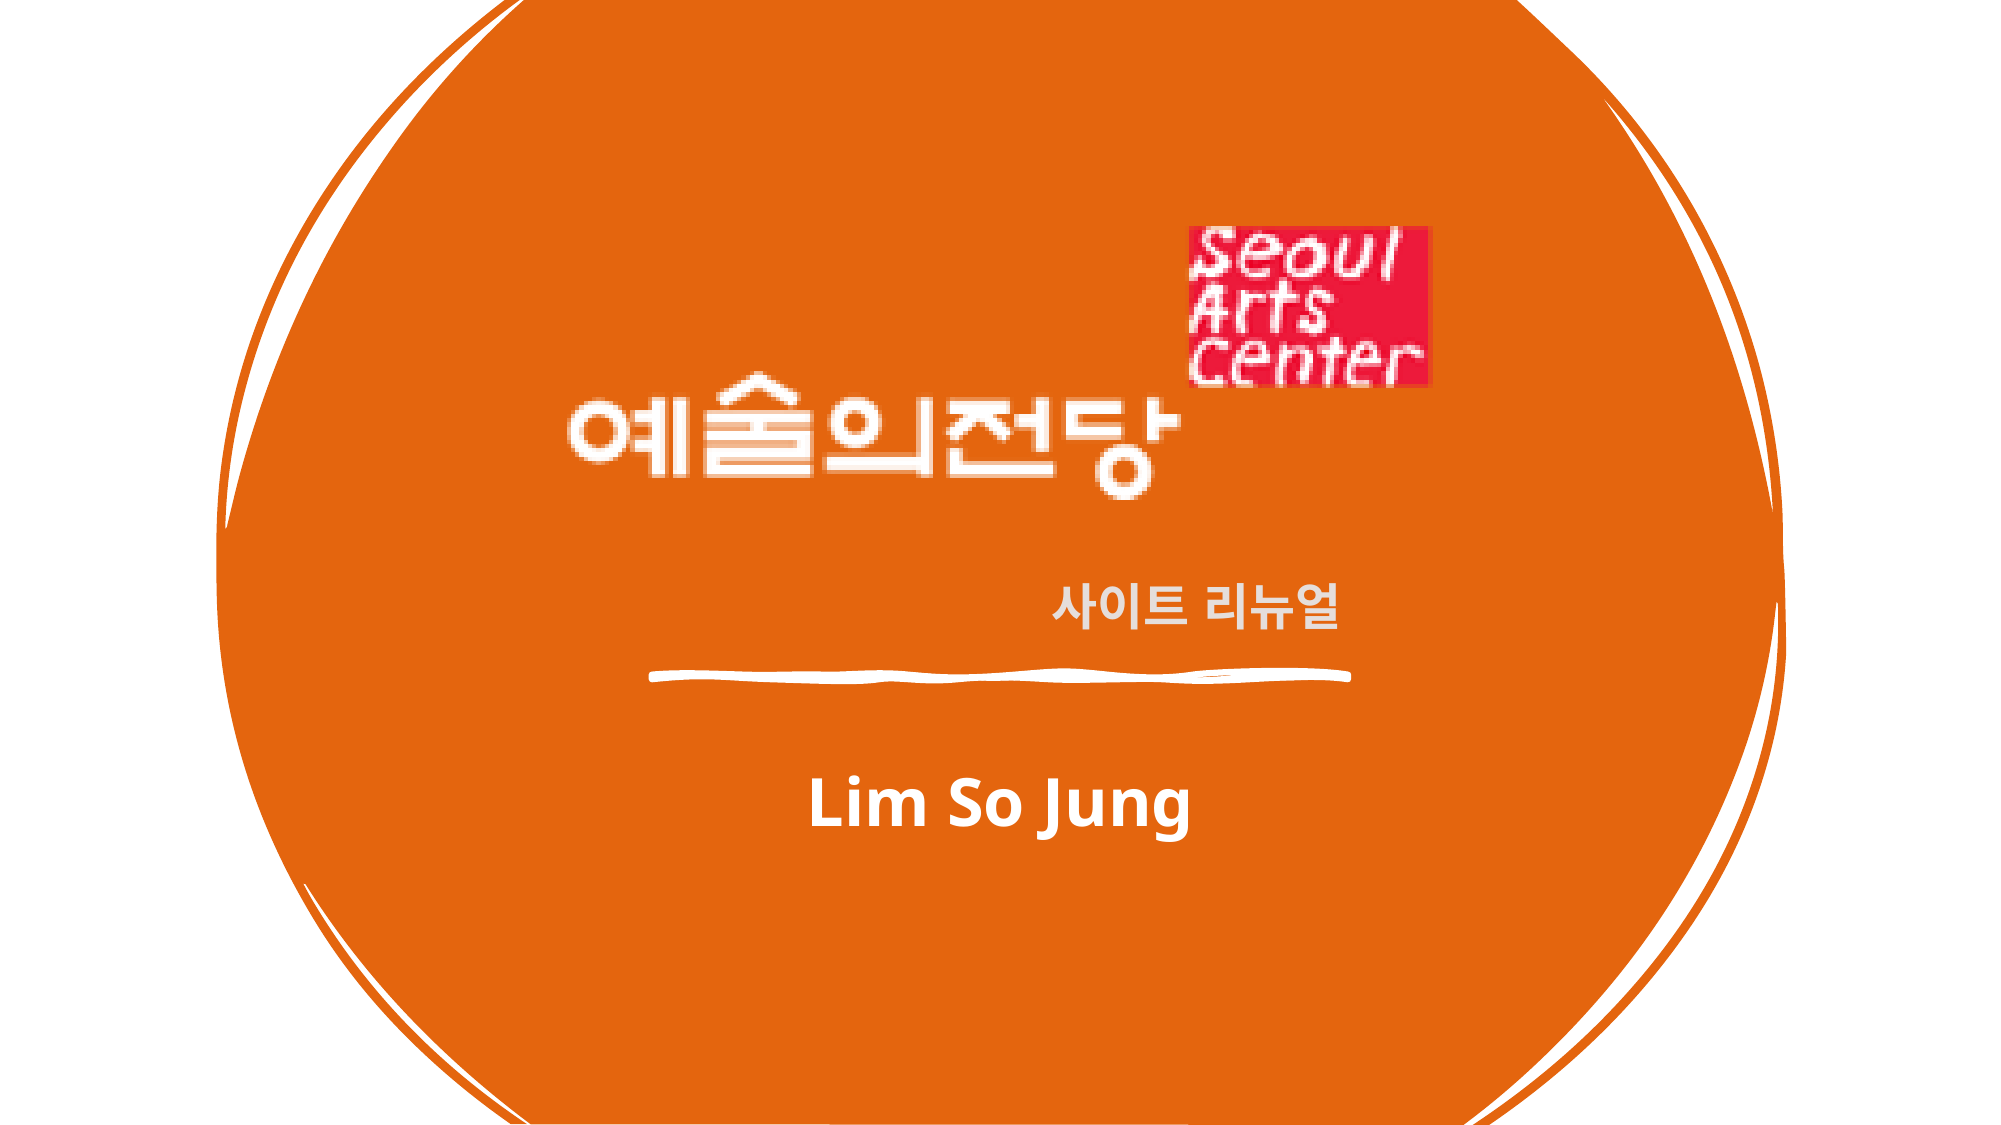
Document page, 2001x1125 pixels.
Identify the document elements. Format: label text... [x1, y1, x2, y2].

picture [567, 226, 1433, 500]
subtitle Lim So Jung [431, 743, 1569, 899]
text_box 사이트 리뉴얼 [999, 562, 1393, 660]
